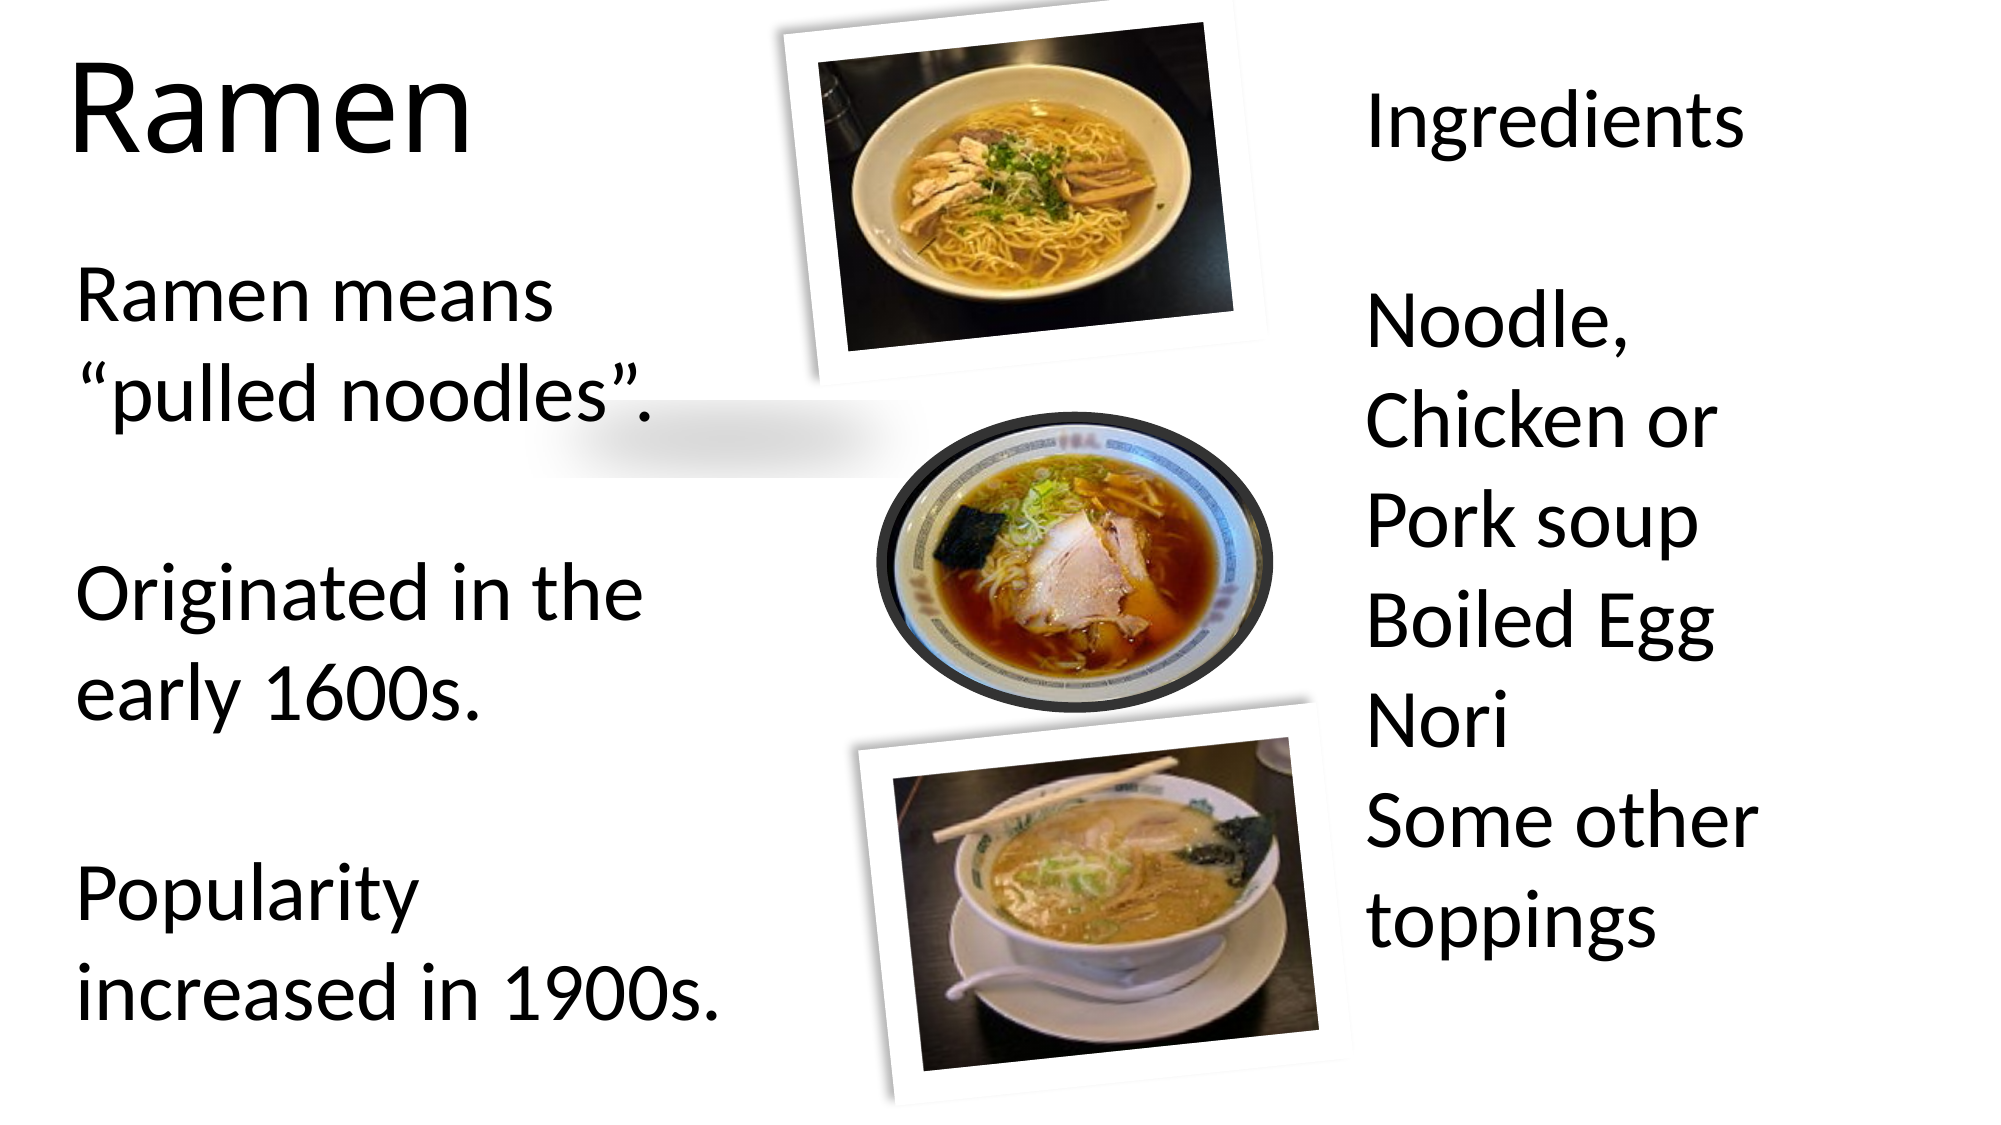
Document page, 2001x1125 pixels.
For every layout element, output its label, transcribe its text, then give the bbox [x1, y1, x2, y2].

picture [894, 738, 1318, 1071]
text_box Ramen means “pulled noodles”. Originated in the early 1600s. Popularity increased in 1900s. [60, 230, 751, 1090]
text_box Ingredients Noodle, Chicken or Pork soup Boiled Egg Nori Some other toppings [1350, 57, 1816, 972]
text_box Ramen [49, 20, 624, 185]
picture [881, 416, 1269, 708]
picture [819, 23, 1233, 351]
